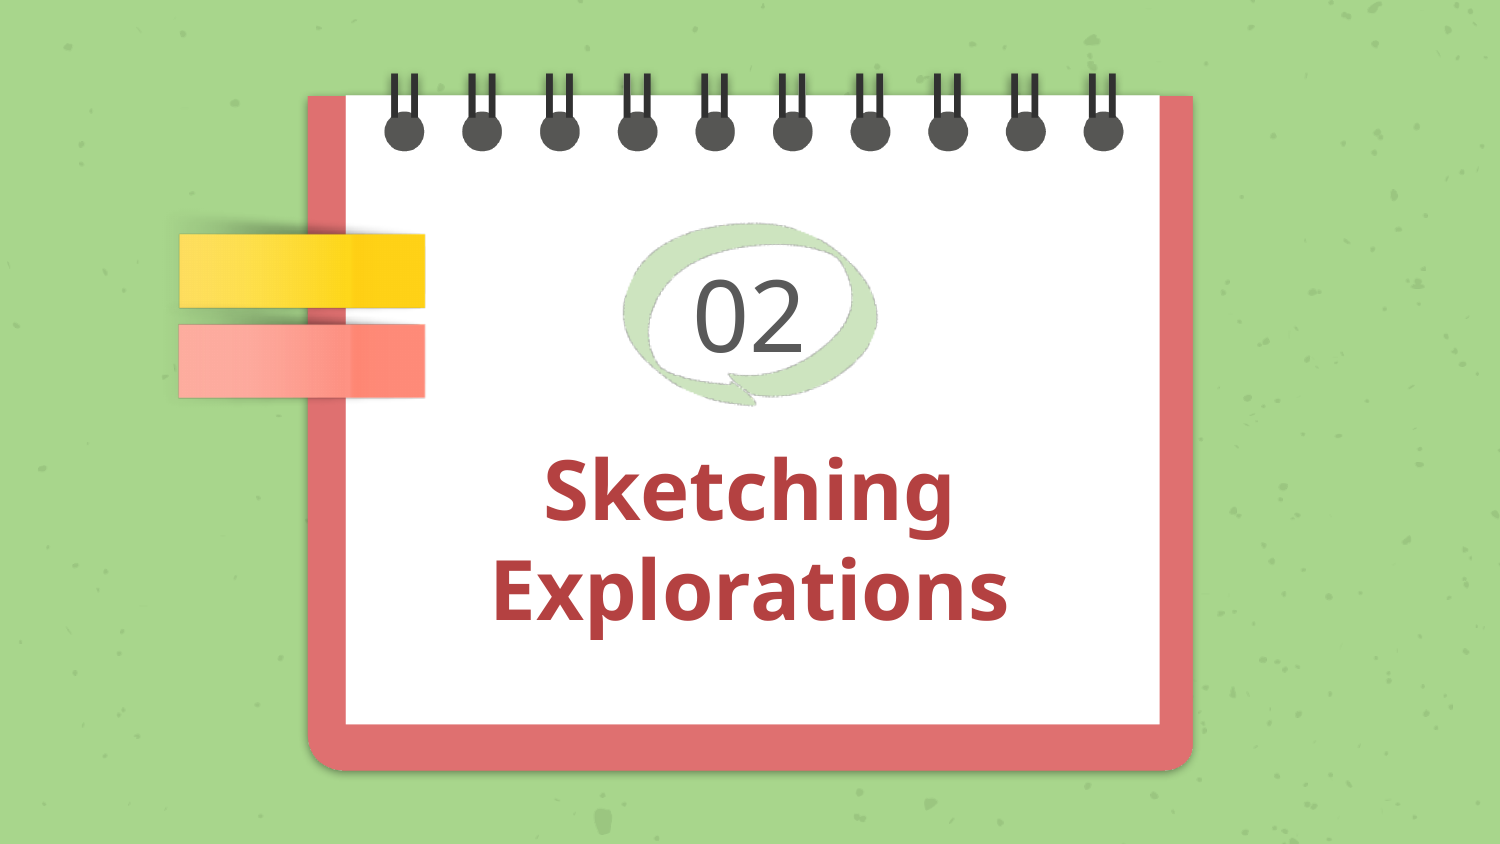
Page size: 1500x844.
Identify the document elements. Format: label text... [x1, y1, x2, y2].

picture [136, 73, 1193, 771]
title Sketching Explorations [438, 421, 1062, 556]
